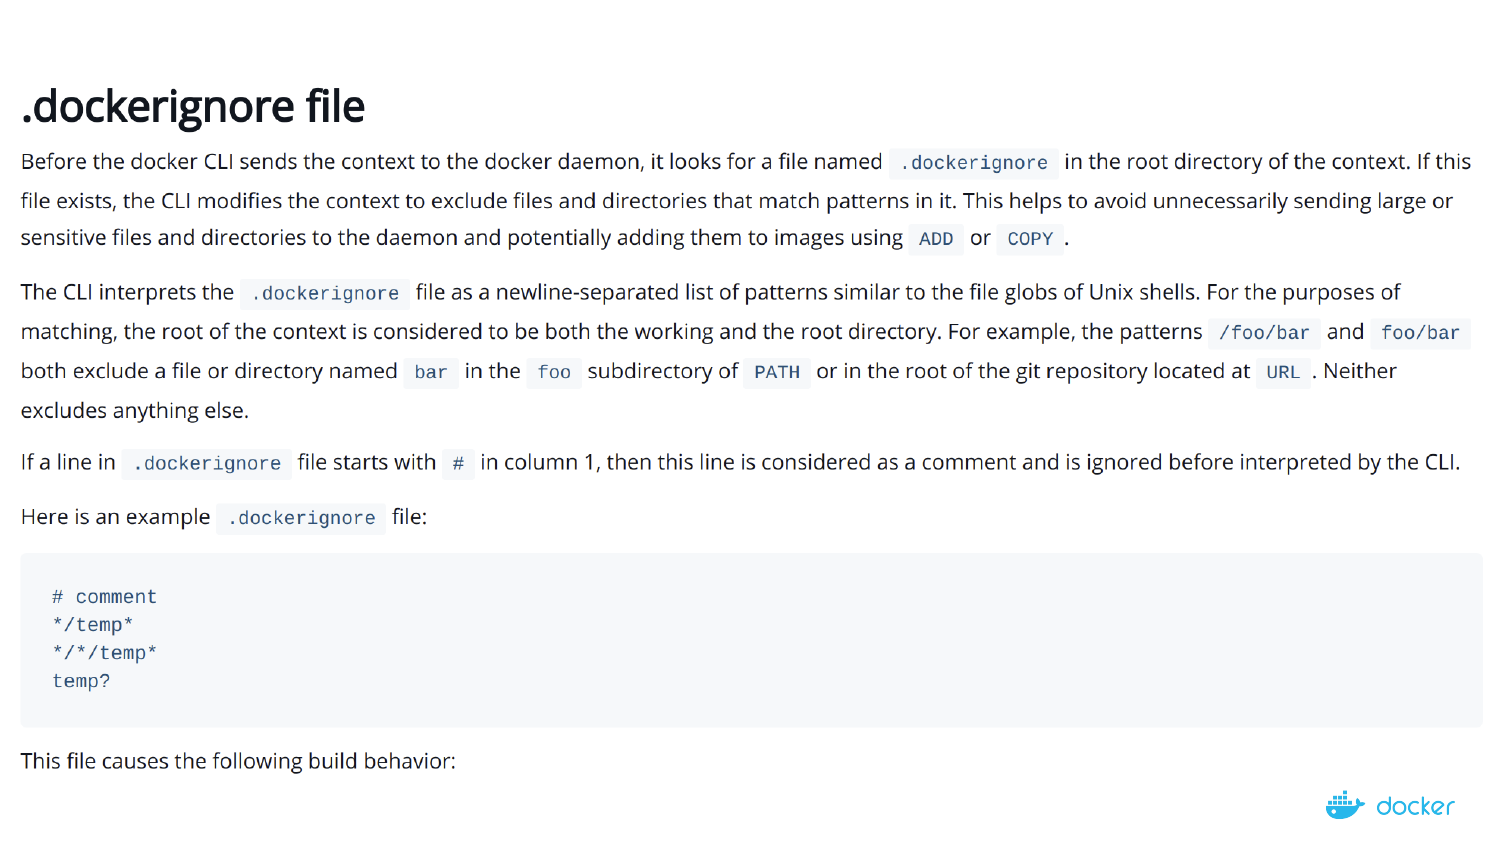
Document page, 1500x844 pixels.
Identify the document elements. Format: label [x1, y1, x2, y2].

picture [1325, 788, 1456, 820]
picture [1, 63, 1500, 781]
